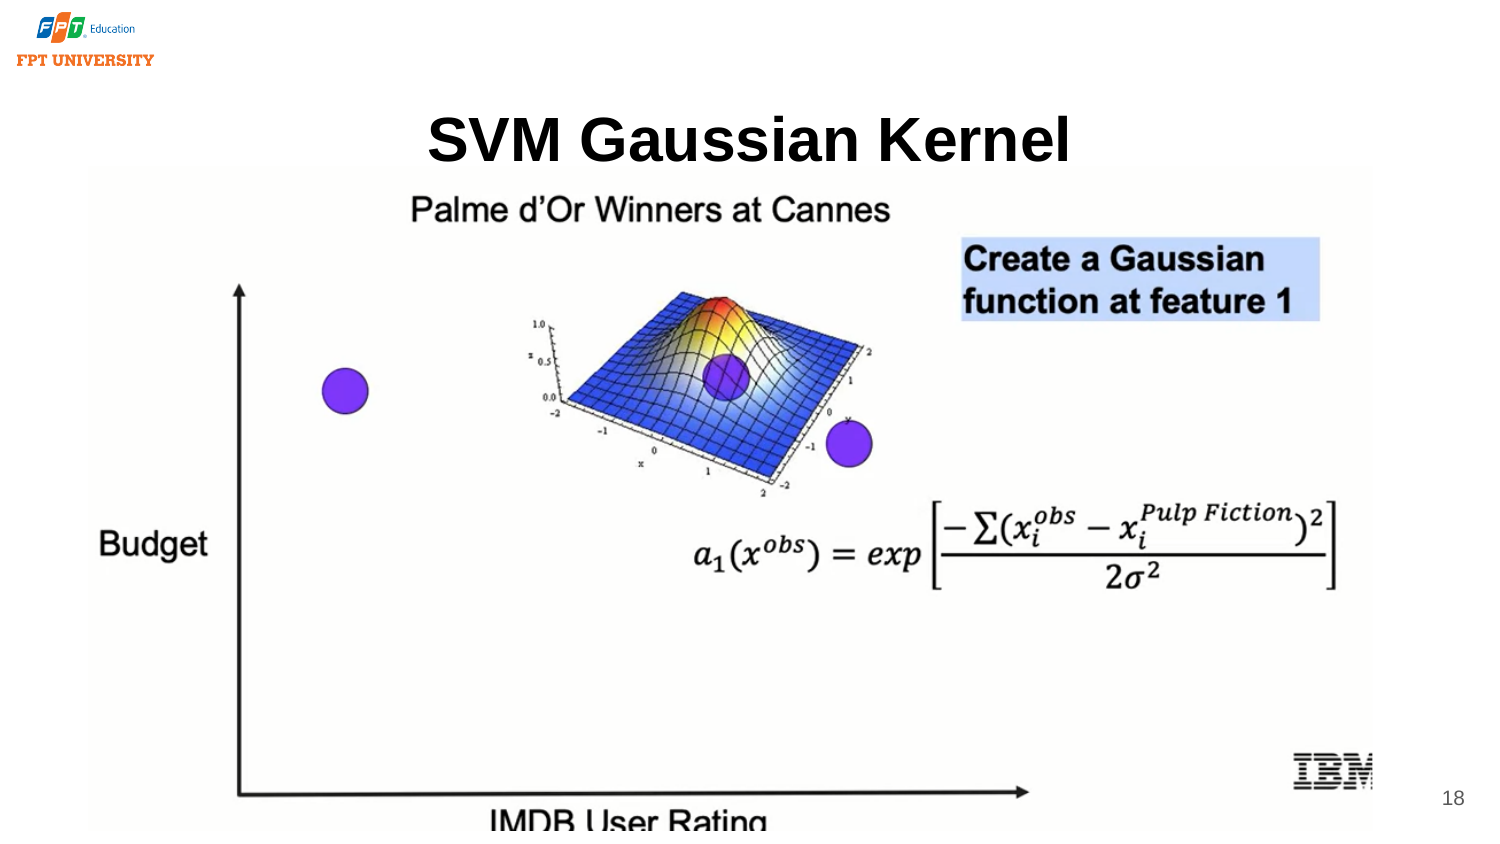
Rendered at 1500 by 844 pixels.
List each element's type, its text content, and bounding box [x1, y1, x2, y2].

picture [11, 1, 160, 77]
slide_number 18 [1389, 764, 1480, 830]
title SVM Gaussian Kernel [51, 72, 1449, 167]
picture [87, 166, 1373, 831]
